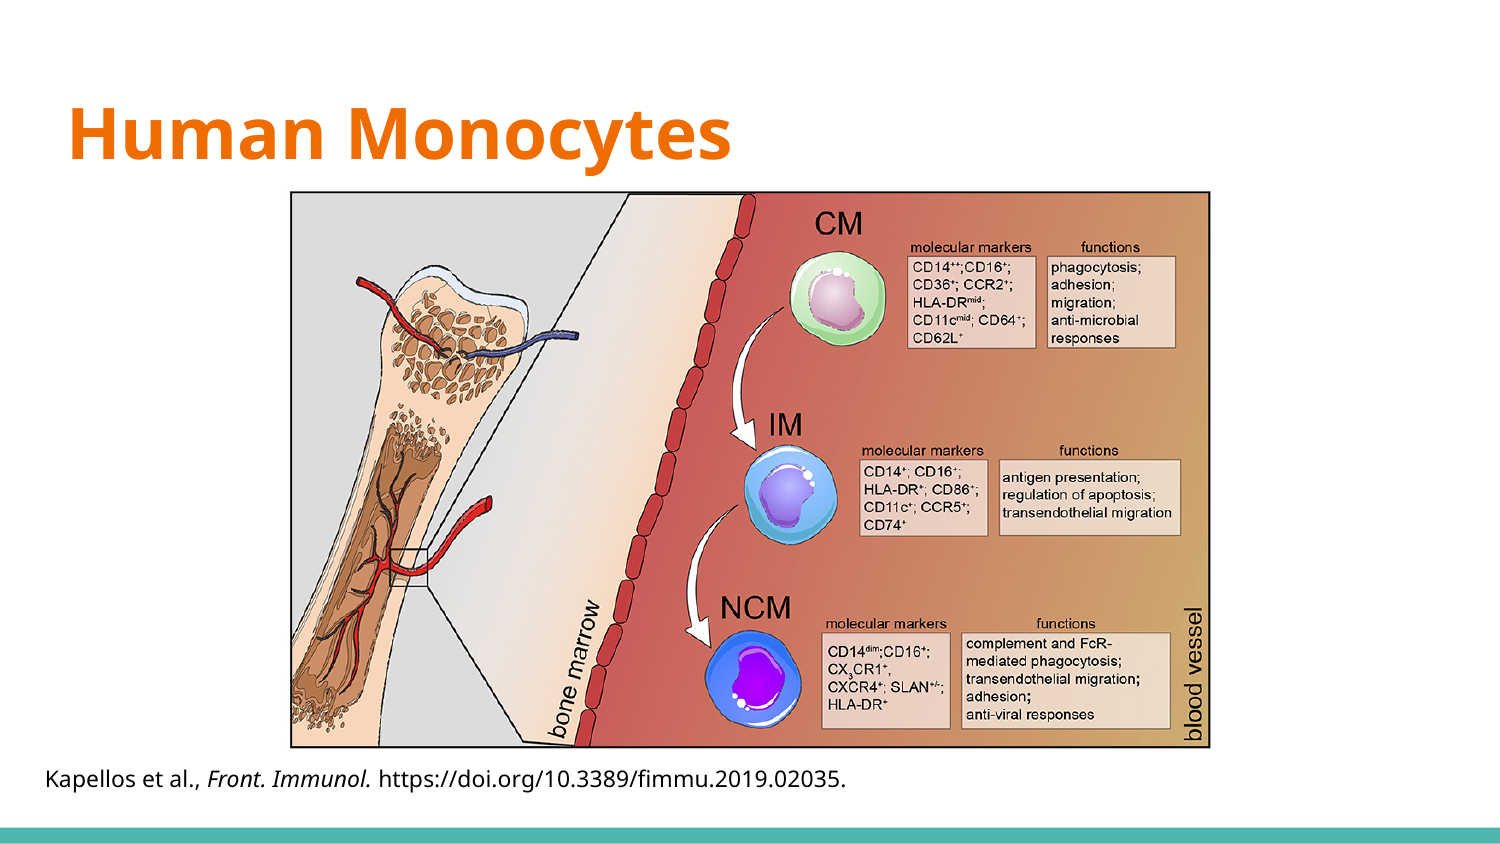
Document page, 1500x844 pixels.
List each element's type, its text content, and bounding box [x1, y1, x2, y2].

picture [287, 188, 1213, 752]
title Human Monocytes [51, 72, 1449, 189]
text_box Kapellos et al., Front. Immunol. https://doi.org/10.3389/fimmu.2019.02035. [29, 751, 1028, 807]
